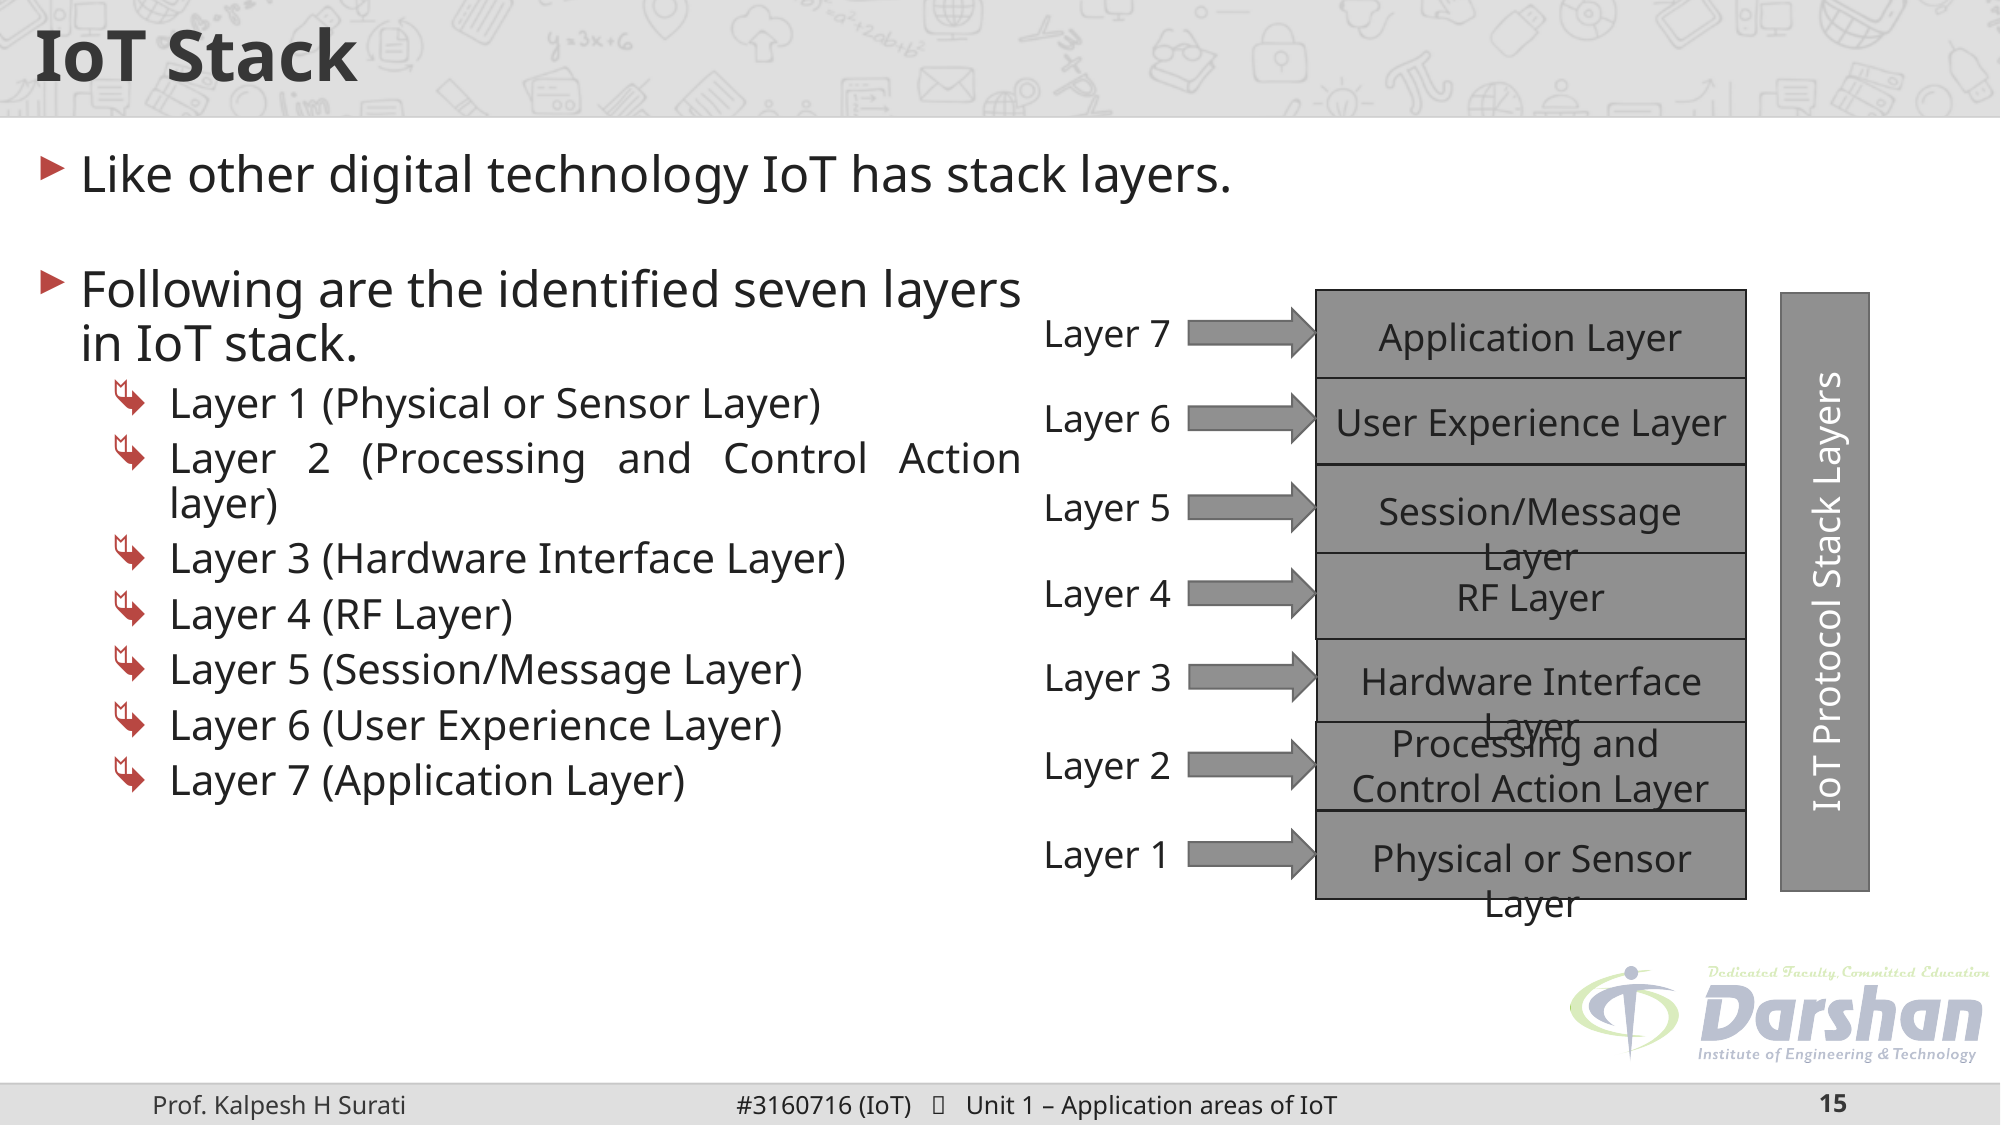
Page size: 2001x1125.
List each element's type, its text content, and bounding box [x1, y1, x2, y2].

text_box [1037, 379, 1747, 464]
title IoT Stack [0, 0, 2000, 117]
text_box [1037, 289, 1747, 379]
text_box Following are the identified seven layers in IoT stack. Layer 1 (Physical or Sensor Layer) Layer 2 (Processing and Control Action layer) Layer 3 (Hardware Interface Layer) Layer 4 (RF Layer) Layer 5 (Session/Message Layer) Layer 6 (User Experience Layer) Layer 7 (Application Layer) [21, 256, 1038, 790]
text_box IoT Protocol Stack Layers [1780, 292, 1870, 892]
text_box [1037, 712, 1747, 819]
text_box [1037, 464, 1747, 553]
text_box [1037, 811, 1748, 900]
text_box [1037, 553, 1747, 639]
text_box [1038, 639, 1747, 723]
list Like other digital technology IoT has stack layers. [21, 141, 1979, 220]
